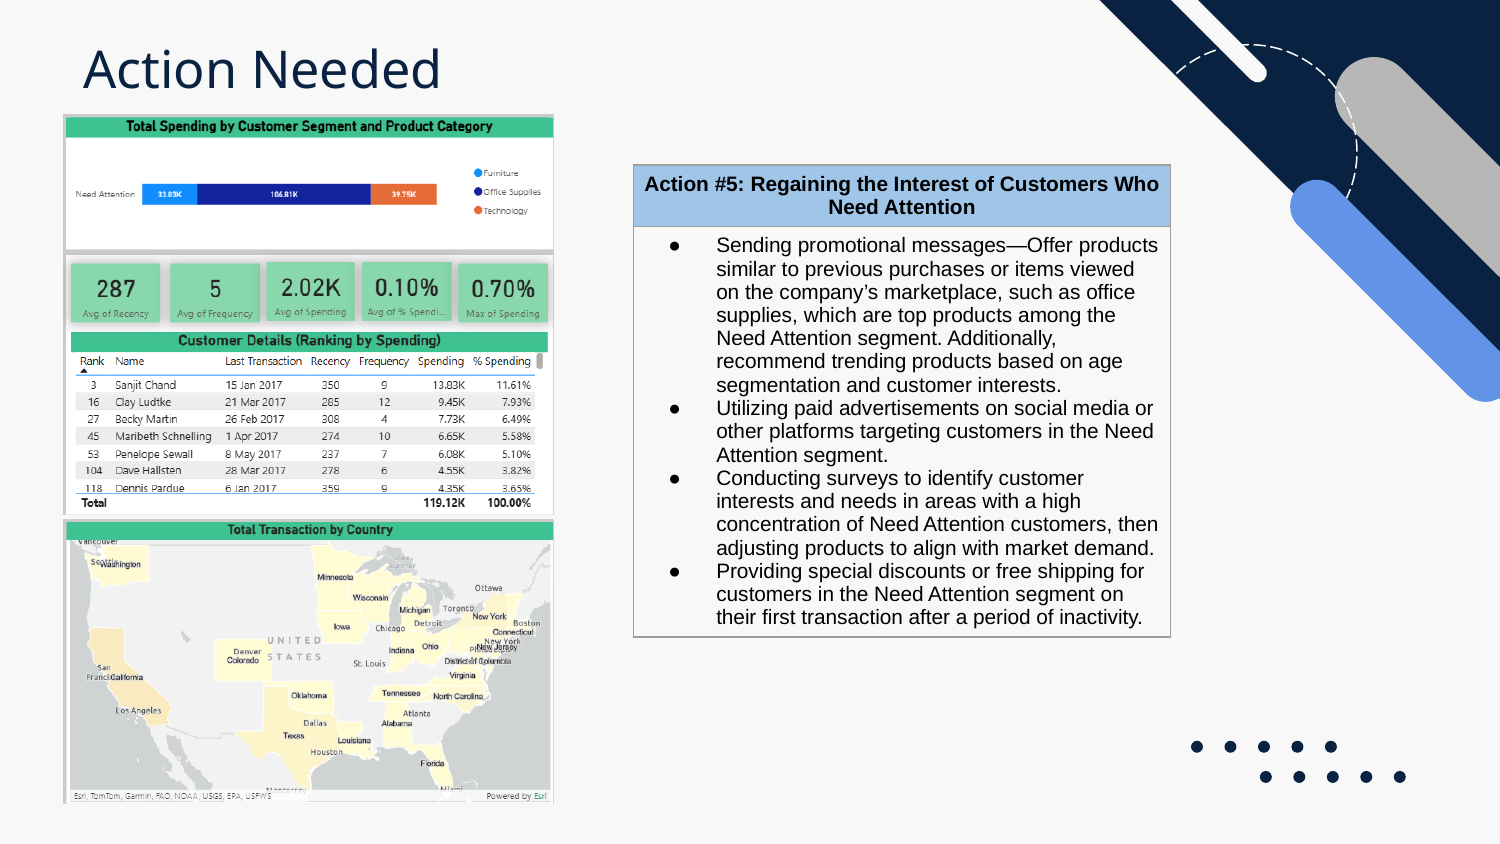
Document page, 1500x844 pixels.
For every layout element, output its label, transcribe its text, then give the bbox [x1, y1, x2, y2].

title Action Needed [68, 18, 1206, 122]
picture [63, 114, 554, 516]
table_cell Sending promotional messages—Offer products similar to previous purchases or items viewed on the company’s marketplace, such as office supplies, which are top products among the Need Attention segment. Additionally, recommend trending products based on age segmentation and customer interests. Utilizing paid advertisements on social media or other platforms targeting customers in the Need Attention segment. Conducting surveys to identify customer interests and needs in areas with a high concentration of Need Attention customers, then adjusting products to align with market demand. Providing special discounts or free shipping for customers in the Need Attention segment on their first transaction after a period of inactivity. [634, 227, 1170, 636]
picture [63, 519, 554, 804]
table_header Action #5: Regaining the Interest of Customers Who Need Attention [634, 166, 1170, 226]
